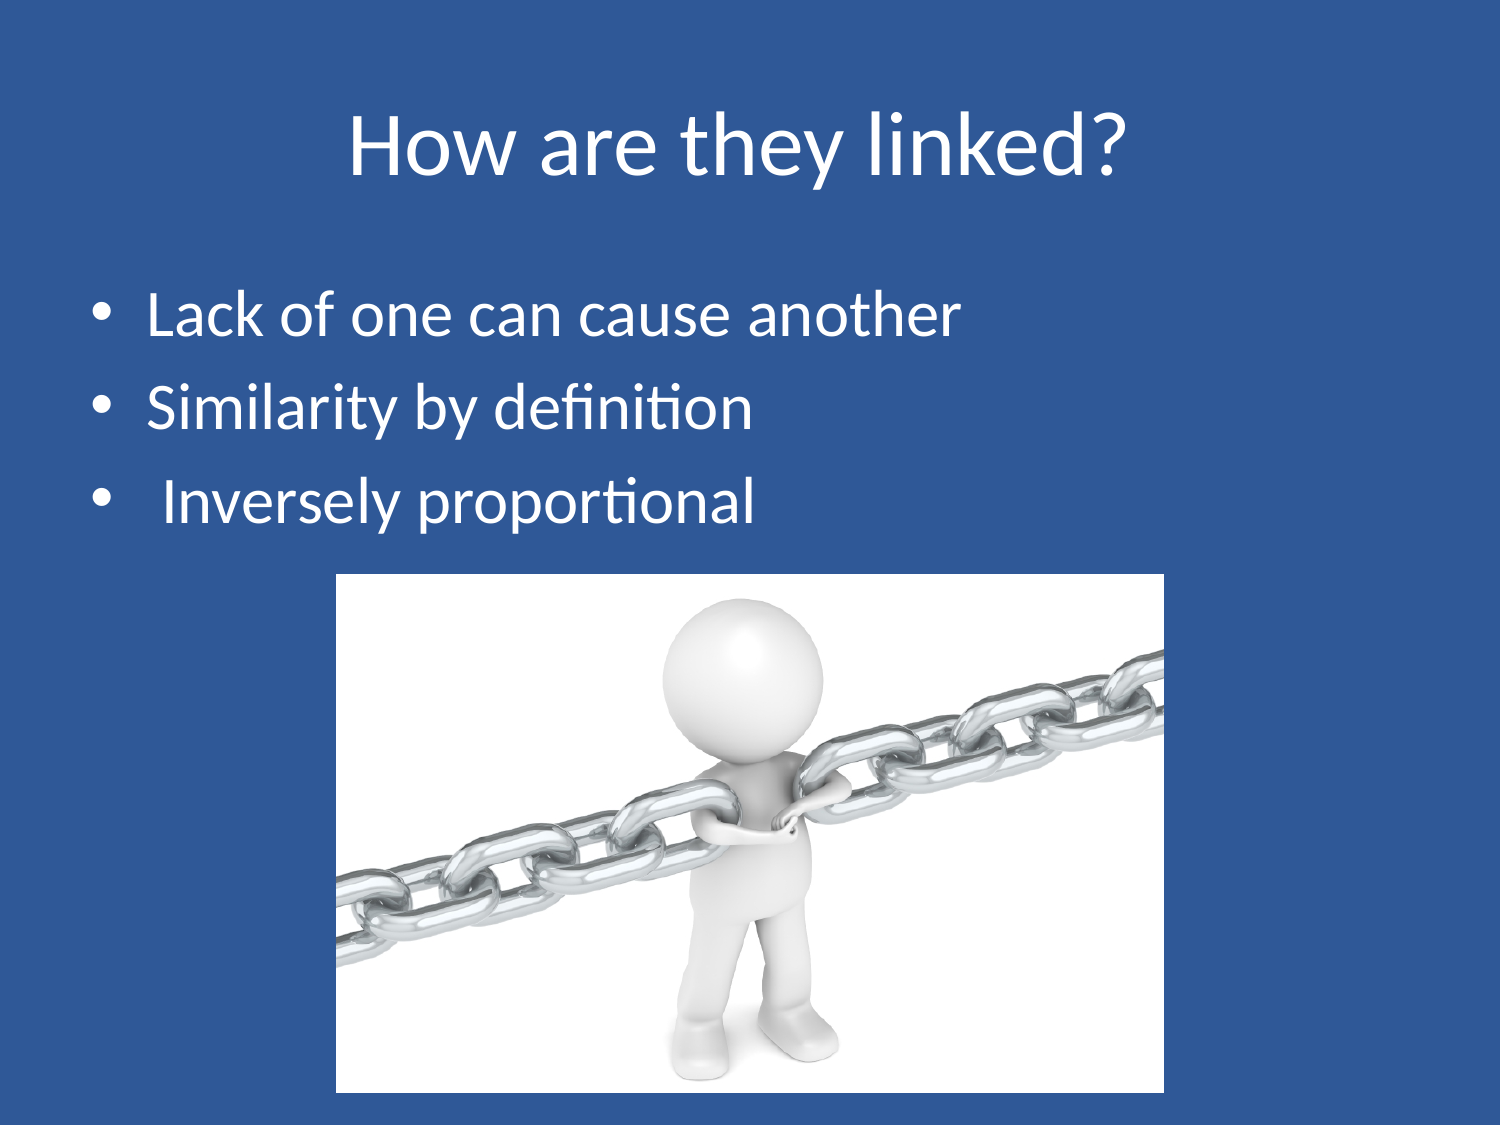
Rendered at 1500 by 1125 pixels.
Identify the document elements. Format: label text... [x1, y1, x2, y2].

title How are they linked? [75, 45, 1425, 233]
picture [336, 573, 1164, 1094]
list Lack of one can cause another Similarity by definition Inversely proportional [75, 262, 1425, 1005]
